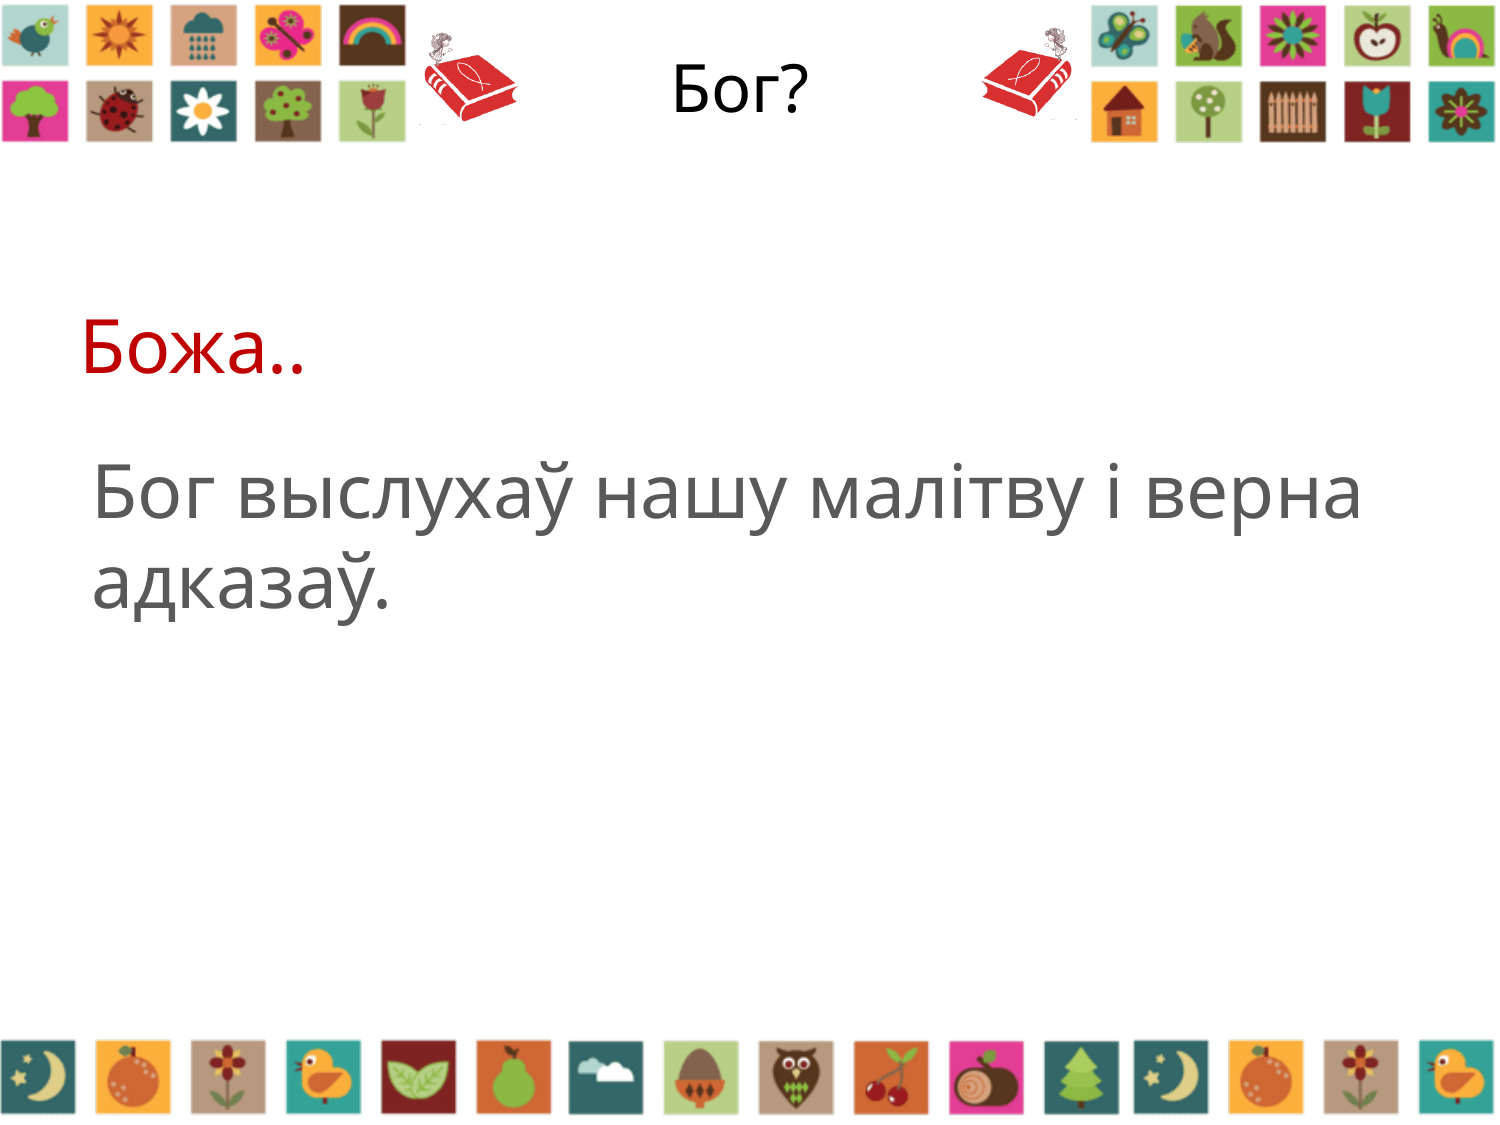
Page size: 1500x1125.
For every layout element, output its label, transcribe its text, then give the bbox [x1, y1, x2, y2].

text_box Бог выслухаў нашу малітву і верна адказаў. [76, 436, 1424, 632]
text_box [0, 1028, 1500, 1118]
text_box Бог? [544, 38, 1078, 134]
picture [950, 3, 1500, 150]
text_box Божа.. [64, 290, 1412, 396]
picture [0, 3, 550, 150]
